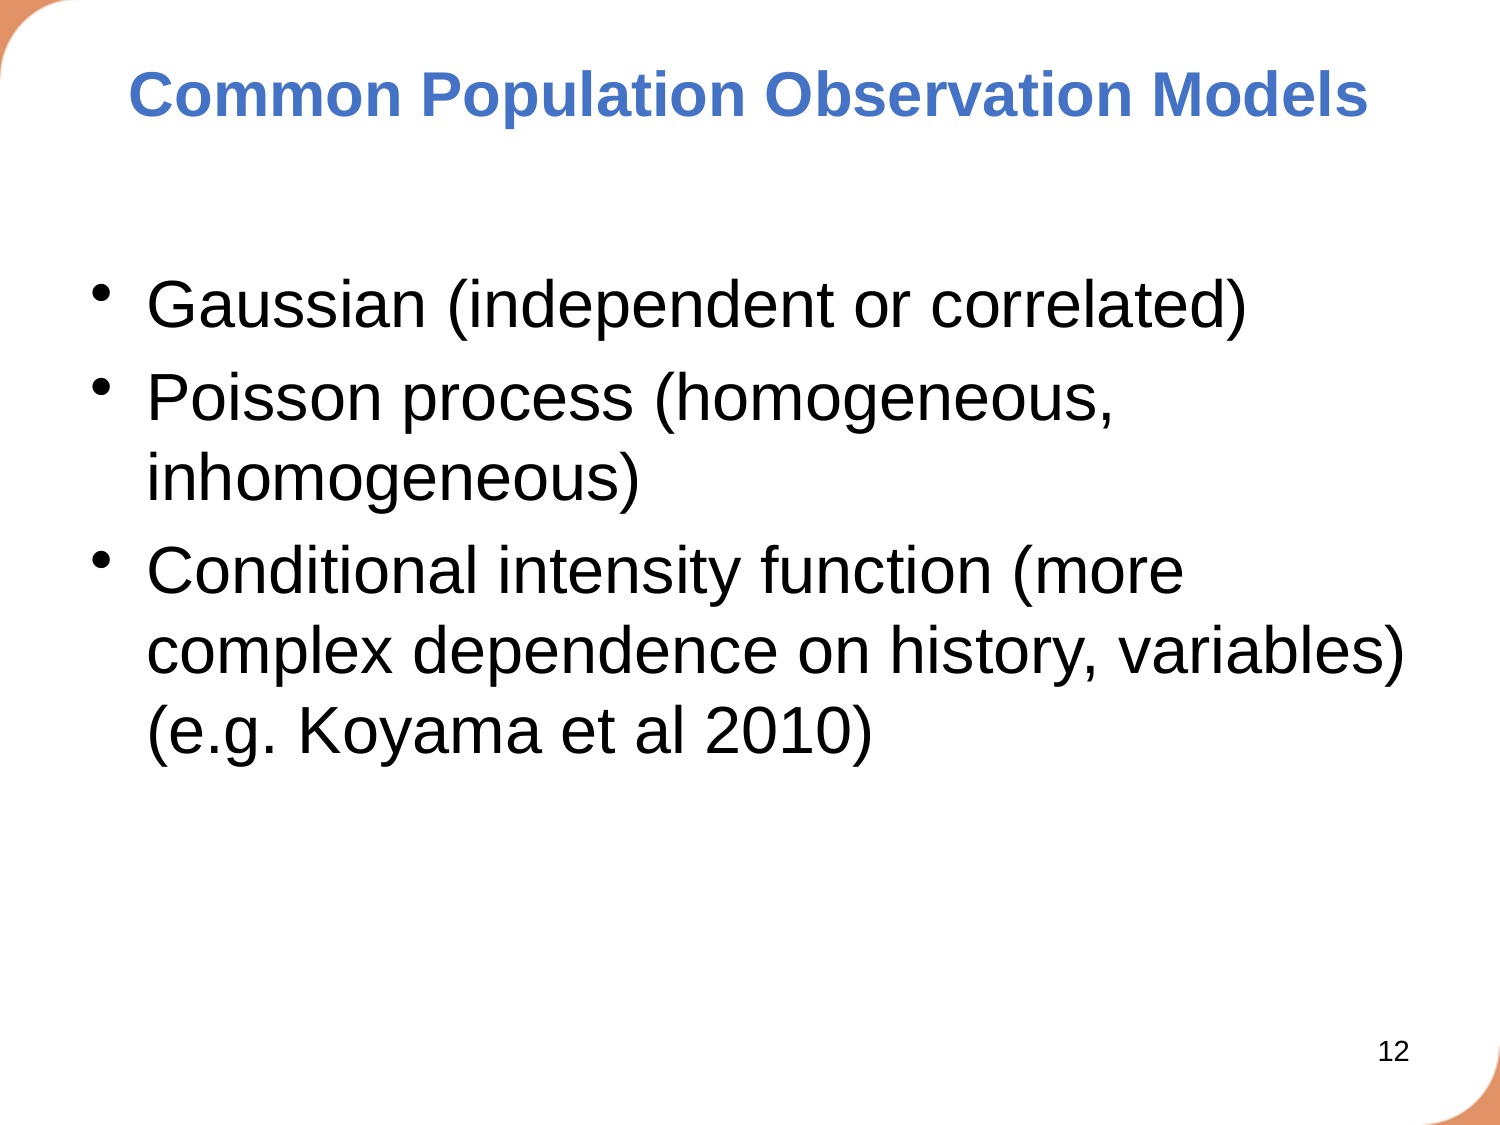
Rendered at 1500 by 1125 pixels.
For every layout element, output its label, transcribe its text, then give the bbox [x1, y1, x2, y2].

slide_number 12 [1074, 1024, 1425, 1103]
title Common Population Observation Models [75, 45, 1425, 138]
picture [0, 0, 79, 79]
picture [1421, 1046, 1500, 1125]
list Gaussian (independent or correlated) Poisson process (homogeneous, inhomogeneous) Conditional intensity function (more complex dependence on history, variables) (e.g. Koyama et al 2010) [75, 159, 1425, 1005]
